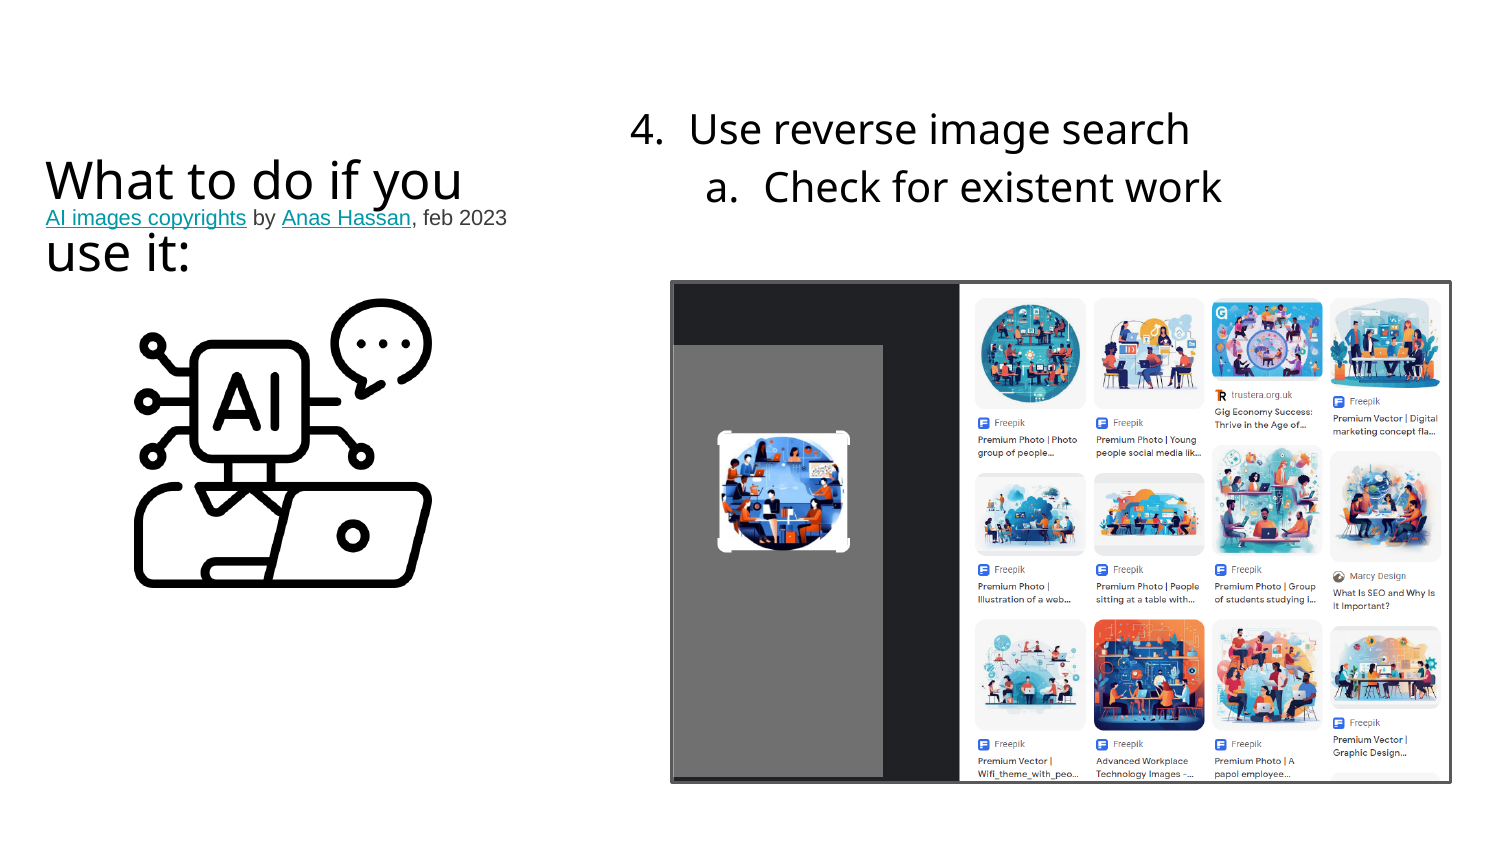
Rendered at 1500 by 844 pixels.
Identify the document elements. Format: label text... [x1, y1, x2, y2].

text_box AI images copyrights by Anas Hassan, feb 2023 [30, 190, 536, 243]
picture [673, 283, 1450, 782]
subtitle What to do if you use it: [30, 122, 536, 190]
subtitle Use reverse image search Check for existent work Inform the use of AI Model and version (when possible) Check AI policies Commercial use Save the prompt as part of image data [598, 80, 1374, 794]
picture [134, 294, 432, 592]
